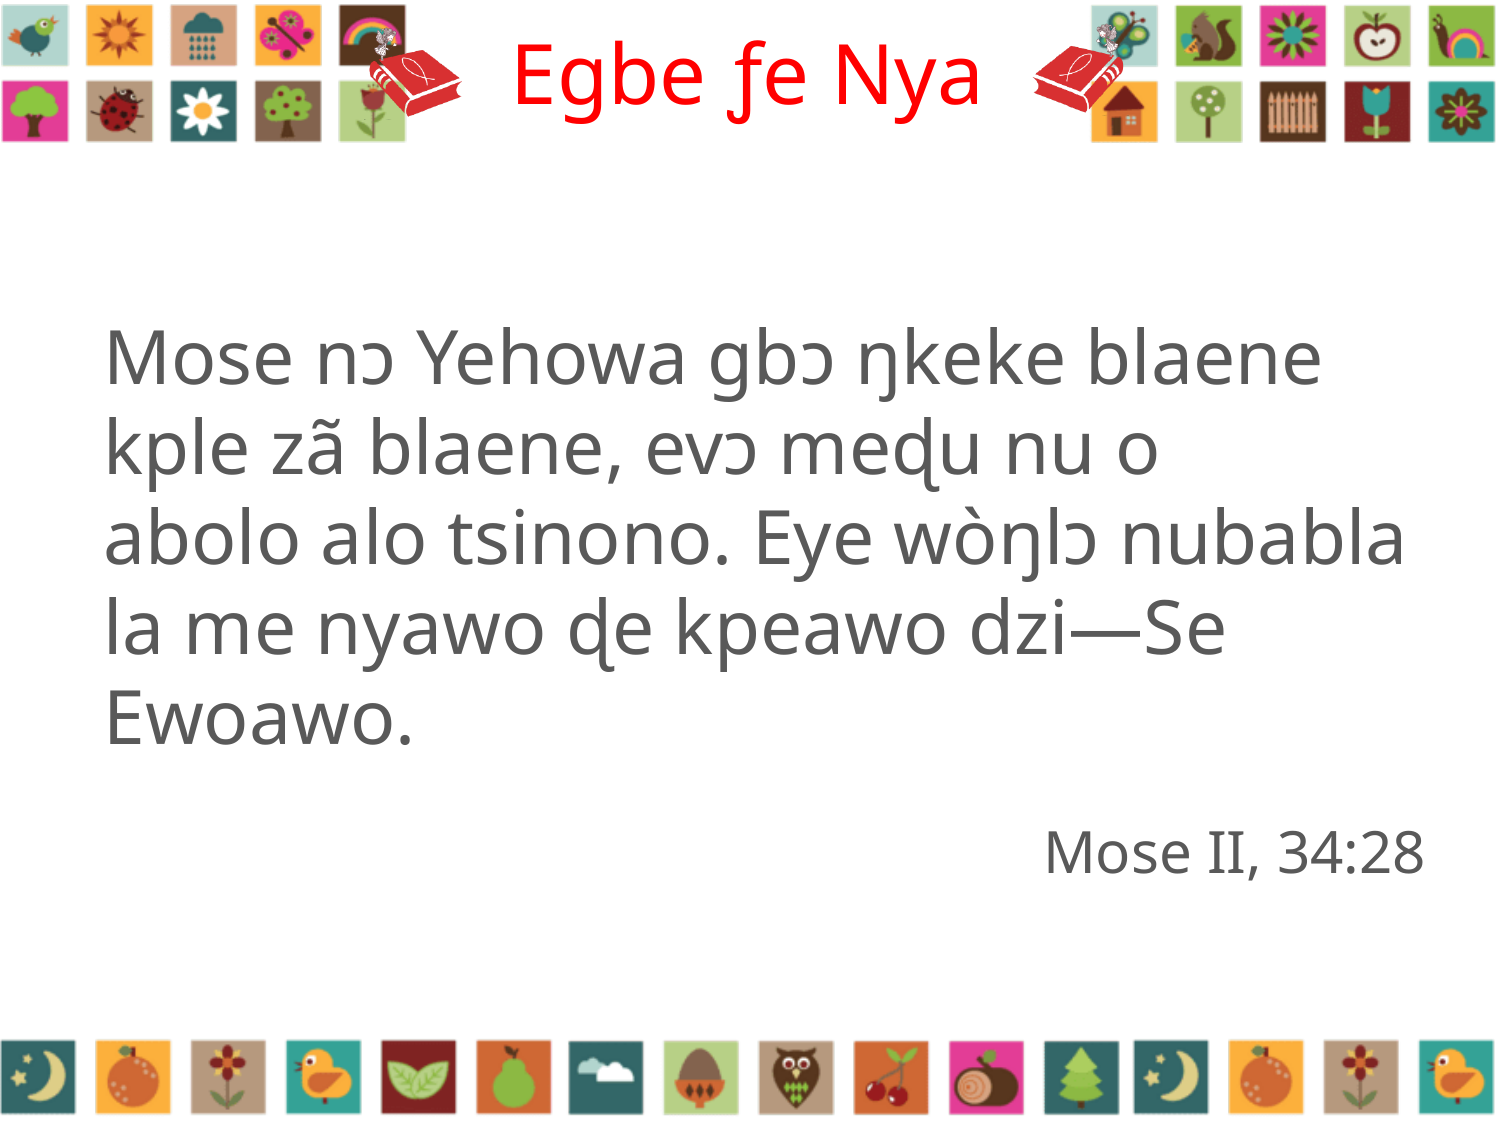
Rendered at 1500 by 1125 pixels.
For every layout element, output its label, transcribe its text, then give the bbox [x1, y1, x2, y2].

text_box Mose II, 34:28 [808, 807, 1441, 893]
text_box Mose nɔ Yehowa gbɔ ŋkeke blaene kple zã blaene, evɔ meɖu nu o abolo alo tsinono. Eye wòŋlɔ nubabla la me nyawo ɖe kpeawo dzi—Se Ewoawo. [88, 302, 1436, 768]
picture [0, 3, 494, 150]
picture [1001, 3, 1500, 150]
text_box Egbe ƒe Nya [425, 13, 1078, 129]
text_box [0, 1028, 1500, 1118]
